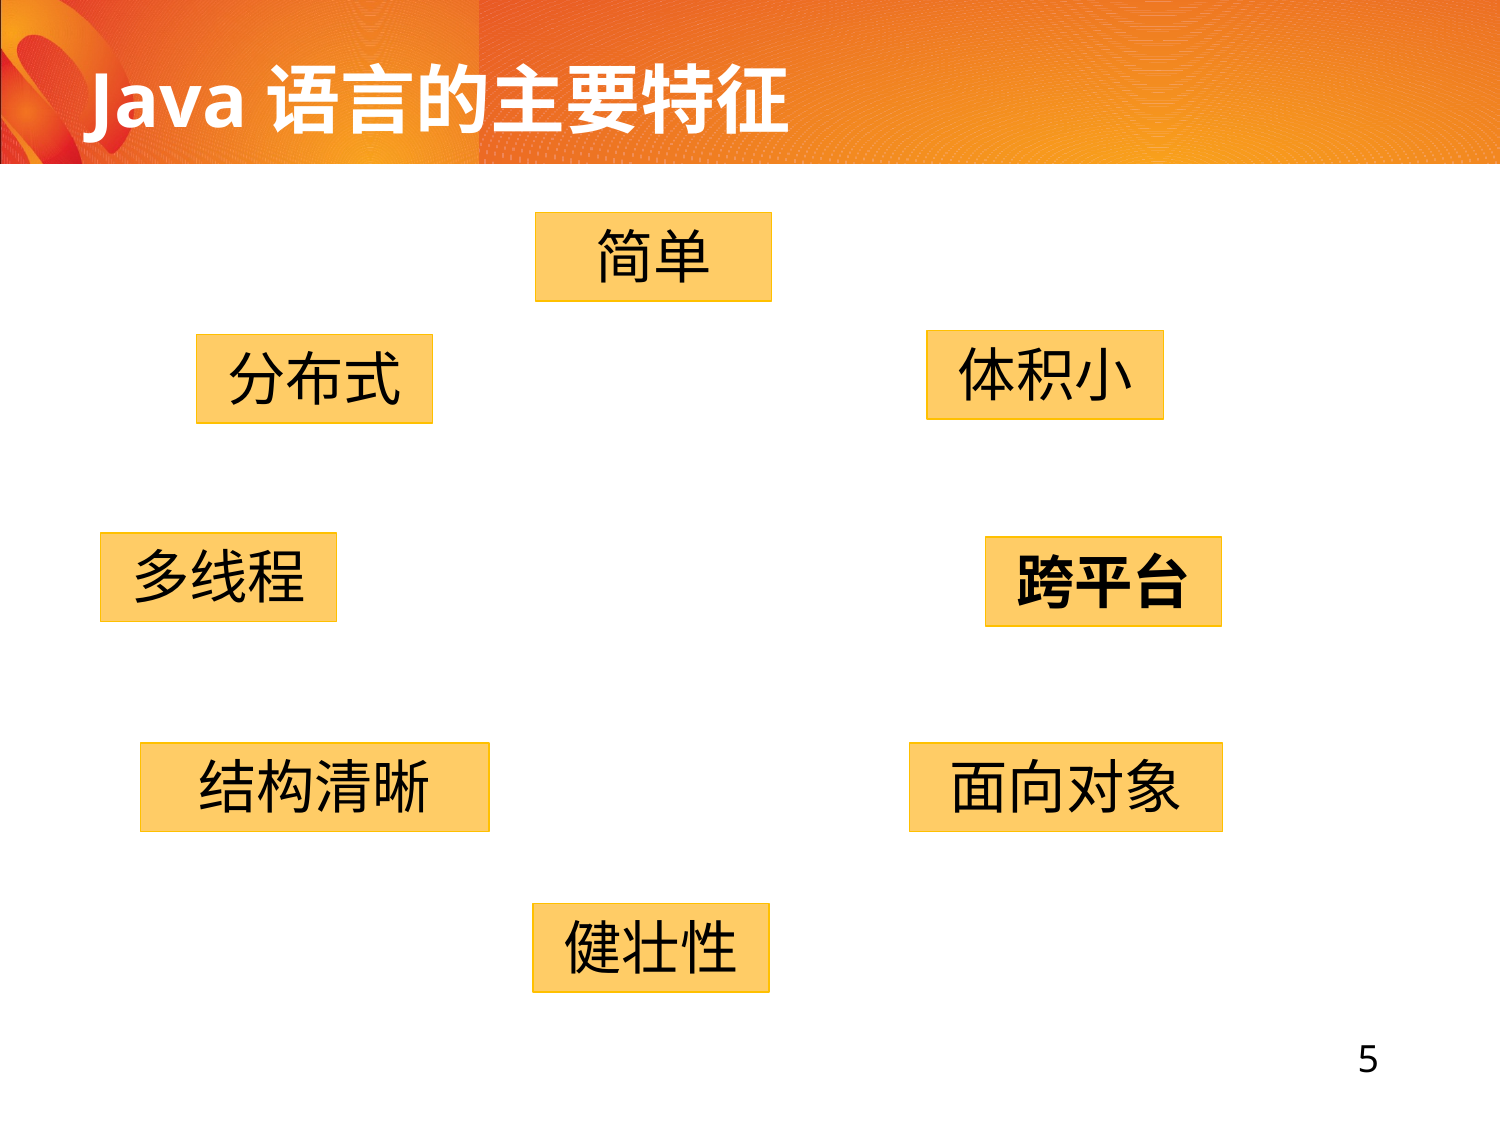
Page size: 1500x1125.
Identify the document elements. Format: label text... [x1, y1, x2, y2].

text_box 结构清晰 [140, 743, 489, 832]
text_box 简单 [535, 212, 772, 302]
text_box [1074, 1024, 1425, 1103]
title Java语言的主要特征 [75, 45, 1425, 188]
picture [0, 0, 1500, 164]
text_box 健壮性 [532, 903, 769, 993]
text_box 多线程 [100, 533, 337, 622]
text_box 分布式 [196, 334, 433, 424]
text_box 跨平台 [985, 537, 1222, 626]
text_box 体积小 [927, 330, 1164, 419]
text_box 面向对象 [909, 743, 1223, 832]
